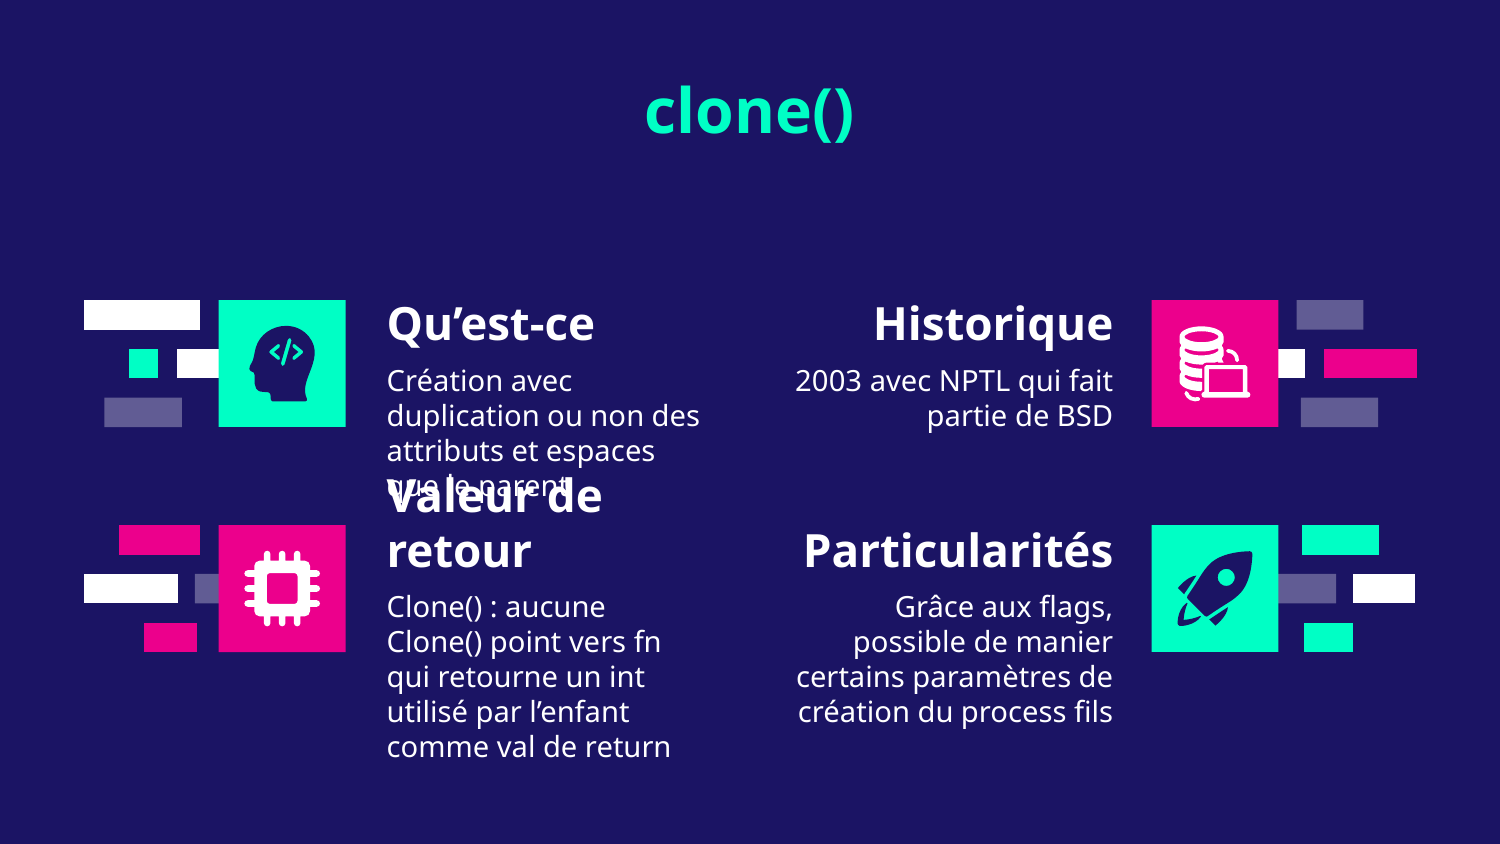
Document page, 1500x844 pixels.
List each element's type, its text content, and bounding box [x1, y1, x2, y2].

title Historique [773, 291, 1129, 350]
text_box [1151, 300, 1279, 427]
subtitle Grâce aux flags, possible de manier certains paramètres de création du process fils [773, 588, 1129, 656]
text_box [1151, 525, 1279, 652]
title clone() [209, 56, 1291, 166]
subtitle Création avec duplication ou non des attributs et espaces que le parent [371, 362, 727, 430]
text_box [1300, 397, 1379, 428]
text_box [1296, 300, 1364, 330]
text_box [1177, 550, 1253, 627]
text_box [119, 525, 200, 555]
text_box [249, 325, 315, 402]
text_box [1279, 348, 1305, 379]
text_box [244, 550, 321, 627]
text_box [143, 622, 197, 653]
title Qu’est-ce [371, 291, 727, 350]
text_box [1304, 622, 1354, 653]
title Particularités [773, 517, 1129, 577]
title Valeur de retour [371, 517, 727, 577]
text_box [1301, 525, 1379, 555]
subtitle 2003 avec NPTL qui fait partie de BSD [773, 362, 1129, 430]
text_box [194, 573, 218, 604]
text_box [104, 397, 182, 428]
text_box [218, 525, 346, 653]
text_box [1179, 326, 1251, 402]
text_box [177, 348, 218, 379]
text_box [218, 300, 346, 427]
text_box [1323, 348, 1418, 379]
subtitle Clone() : aucune Clone() point vers fn qui retourne un int utilisé par l’enfant comme val de return [371, 588, 727, 656]
text_box [1353, 573, 1416, 604]
text_box [1279, 573, 1337, 604]
text_box [84, 573, 178, 604]
text_box [128, 348, 158, 379]
text_box [84, 300, 200, 330]
